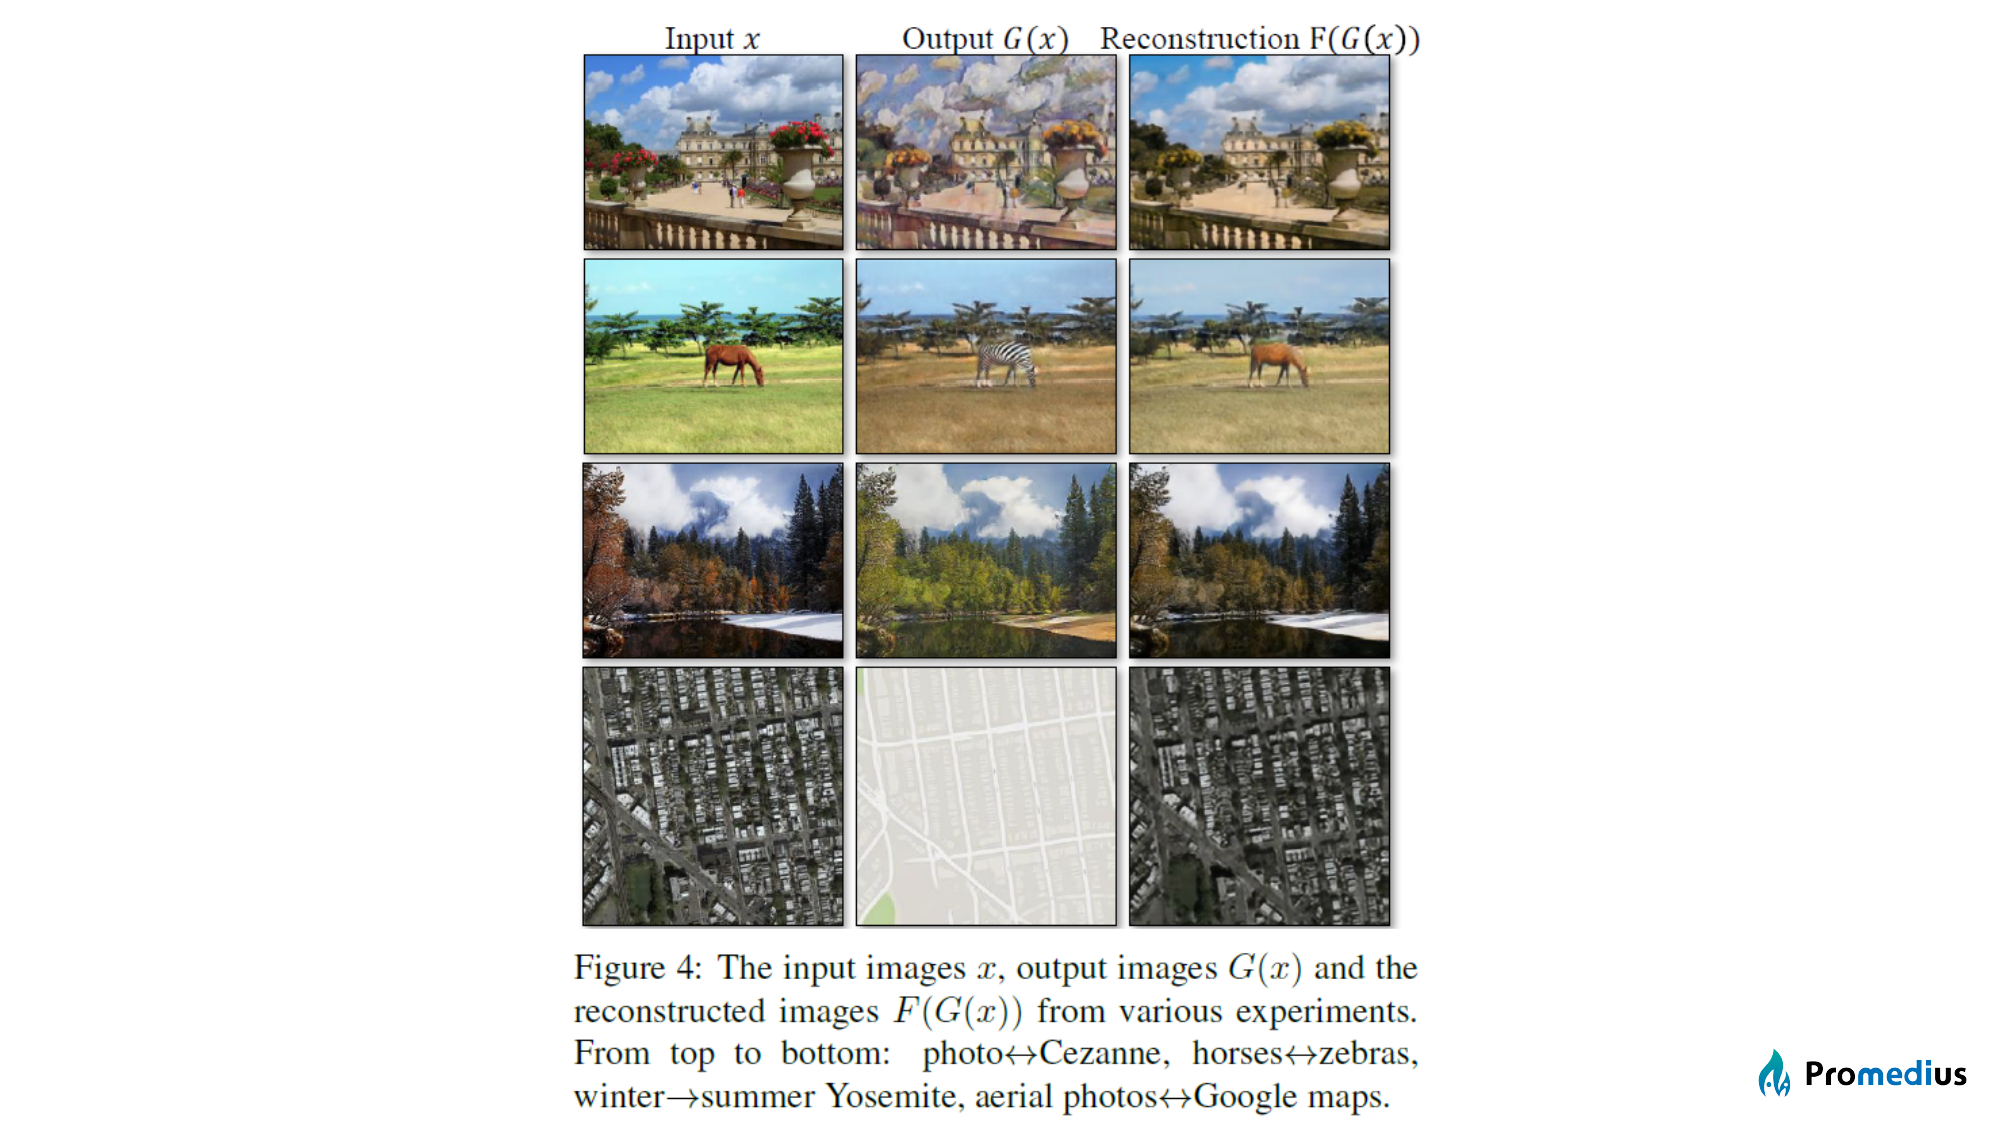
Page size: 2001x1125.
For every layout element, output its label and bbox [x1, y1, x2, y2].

picture [565, 0, 1435, 1125]
picture [1758, 1048, 1967, 1097]
